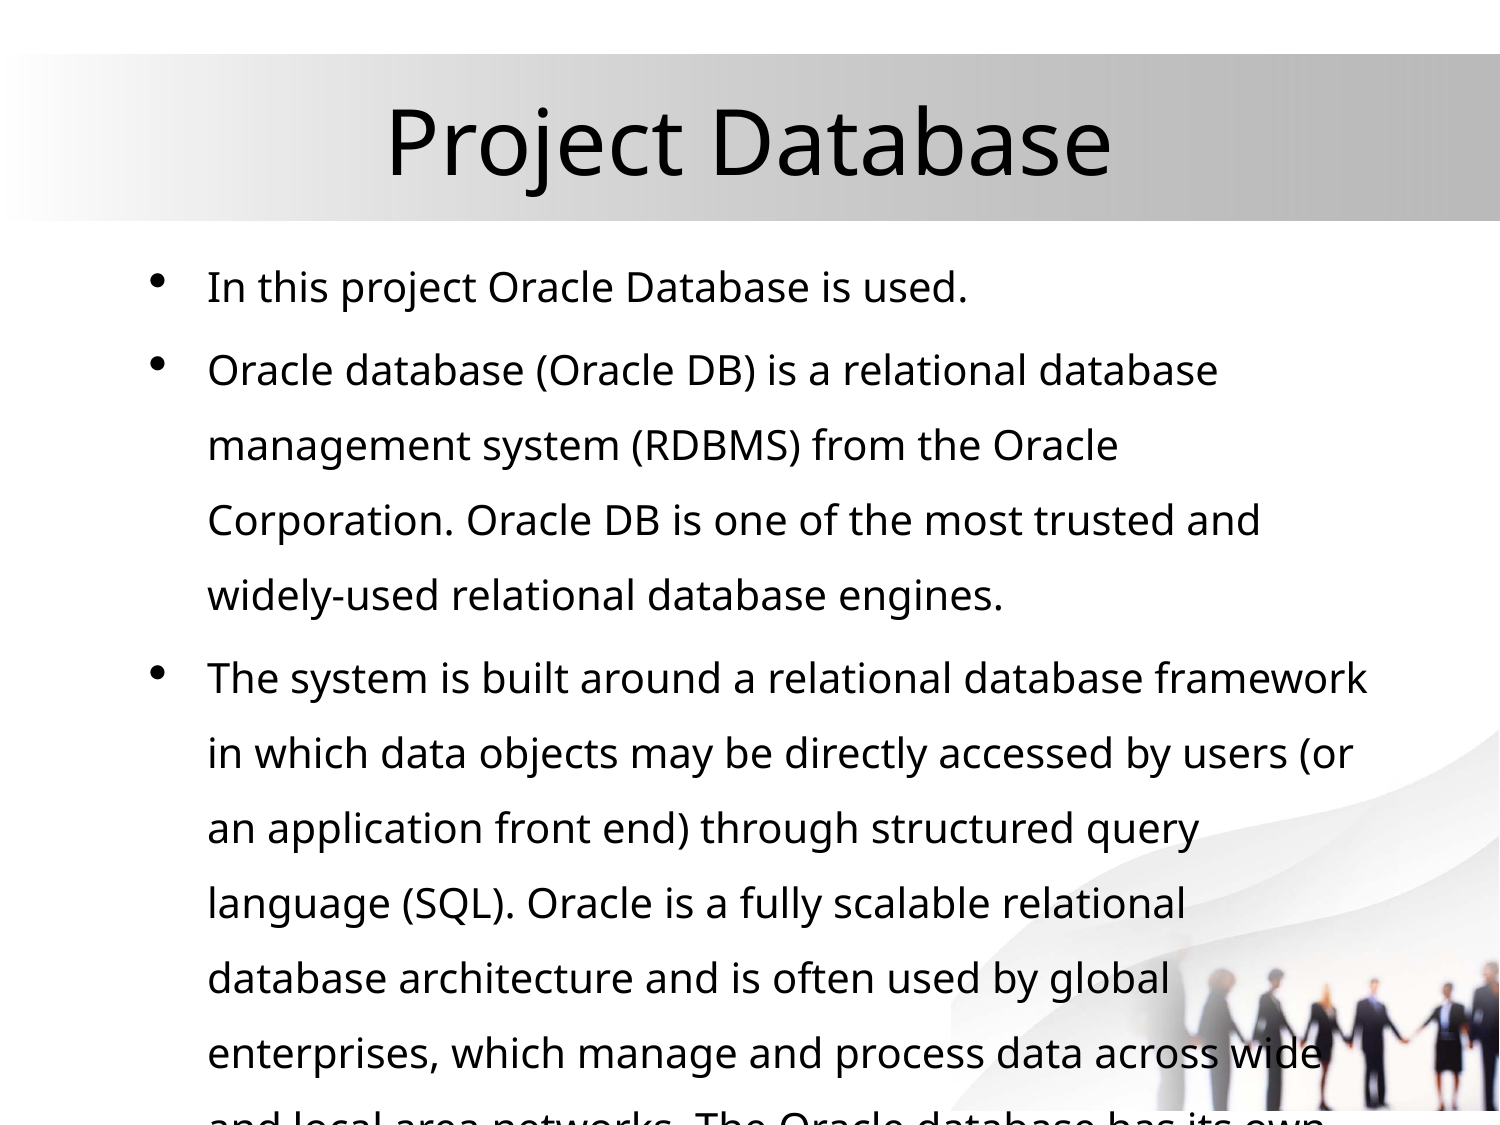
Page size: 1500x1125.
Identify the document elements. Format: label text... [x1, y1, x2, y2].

title Project Database [75, 45, 1425, 233]
picture [951, 728, 1499, 1111]
list In this project Oracle Database is used. Oracle database (Oracle DB) is a relational database management system (RDBMS) from the Oracle Corporation. Oracle DB is one of the most trusted and widely-used relational database engines. The system is built around a relational database framework in which data objects may be directly accessed by users (or an application front end) through structured query language (SQL). Oracle is a fully scalable relational database architecture and is often used by global enterprises, which manage and process data across wide and local area networks. The Oracle database has its own network component to allow communications across networks. Oracle DB is also known as Oracle RDBMS and, sometimes, just Oracle. [135, 228, 1386, 1045]
